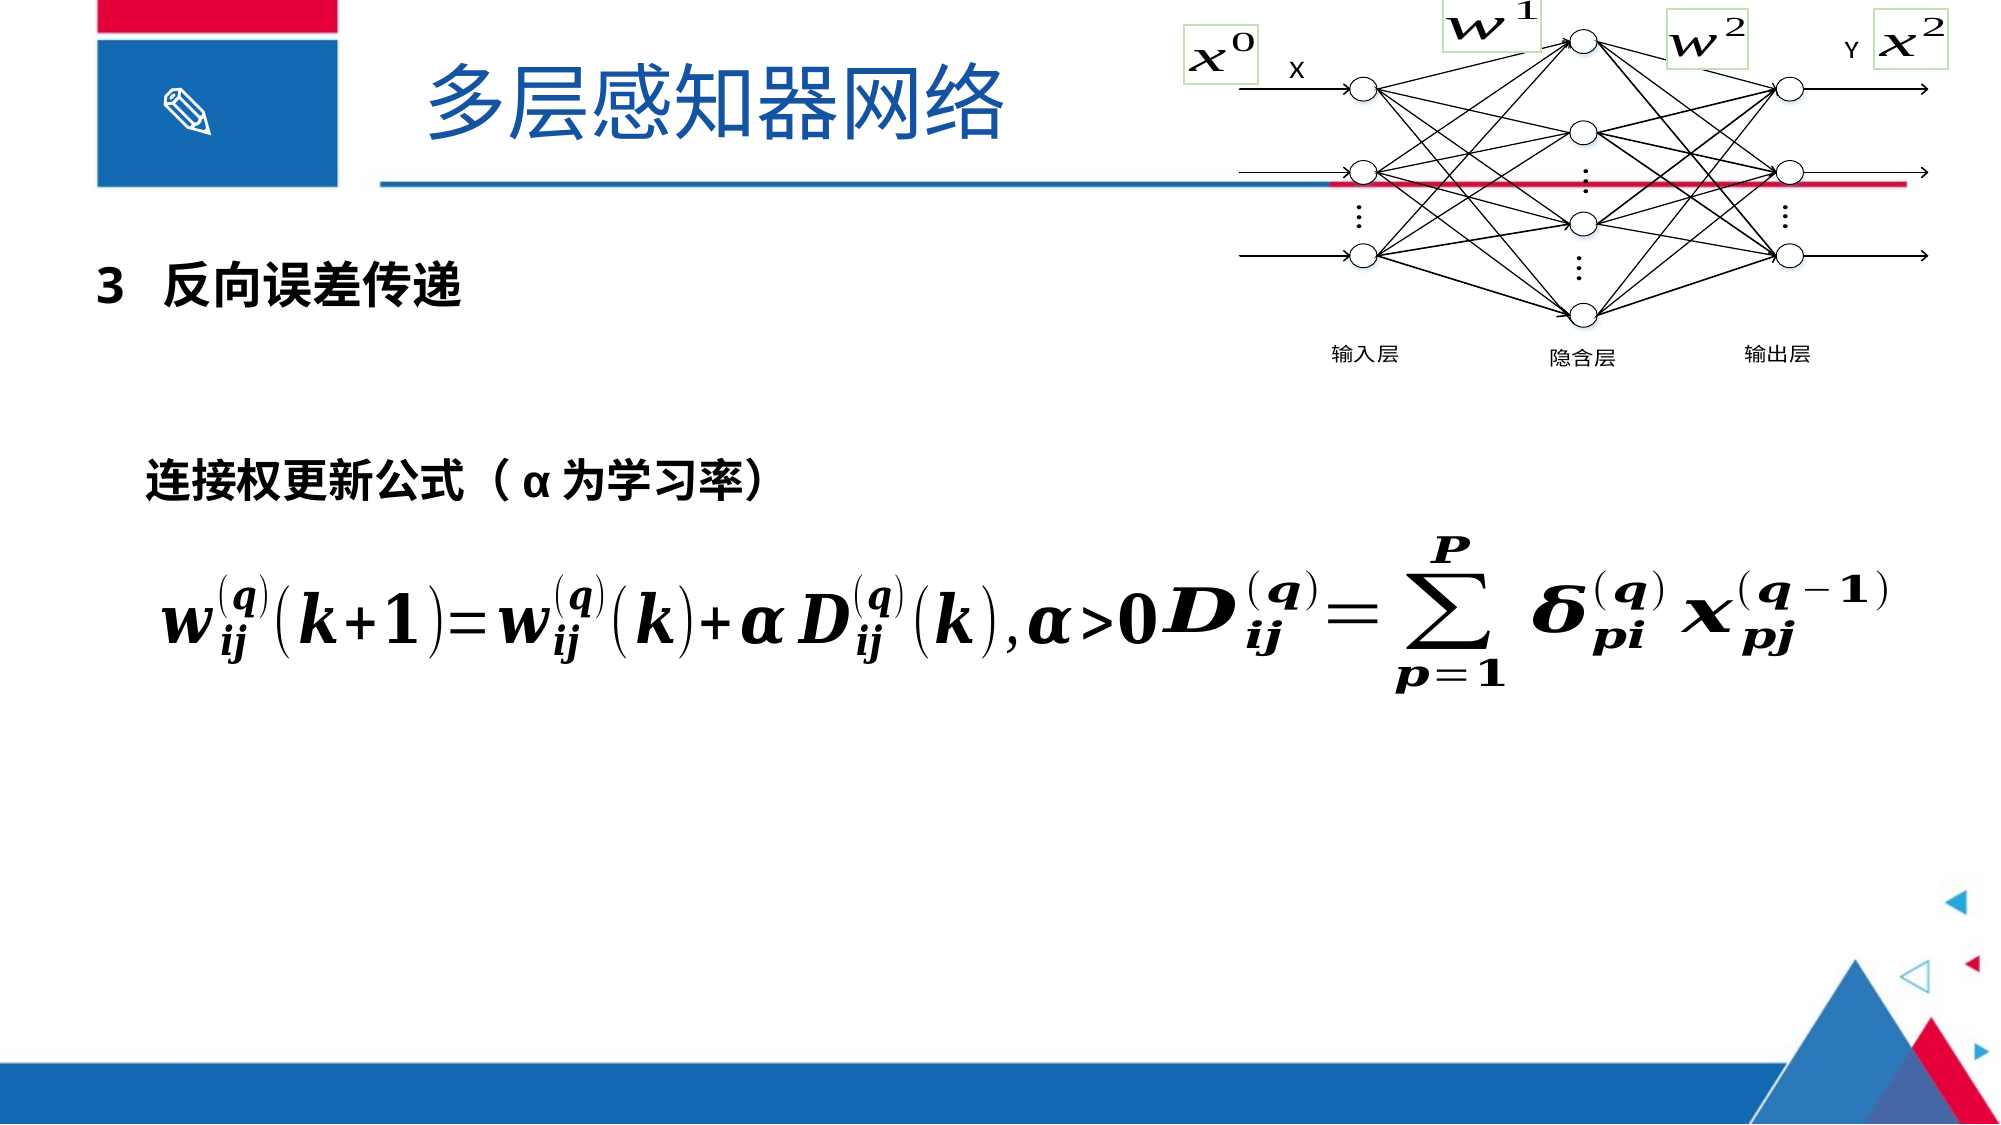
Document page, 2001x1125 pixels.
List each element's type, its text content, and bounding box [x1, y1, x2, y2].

text_box 连接权更新公式（α为学习率） [130, 450, 1182, 527]
text_box 3 反向误差传递 [81, 253, 1710, 407]
text_box 多层感知器网络 [409, 43, 1229, 158]
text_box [1229, 0, 1937, 396]
picture [0, 0, 2000, 1124]
